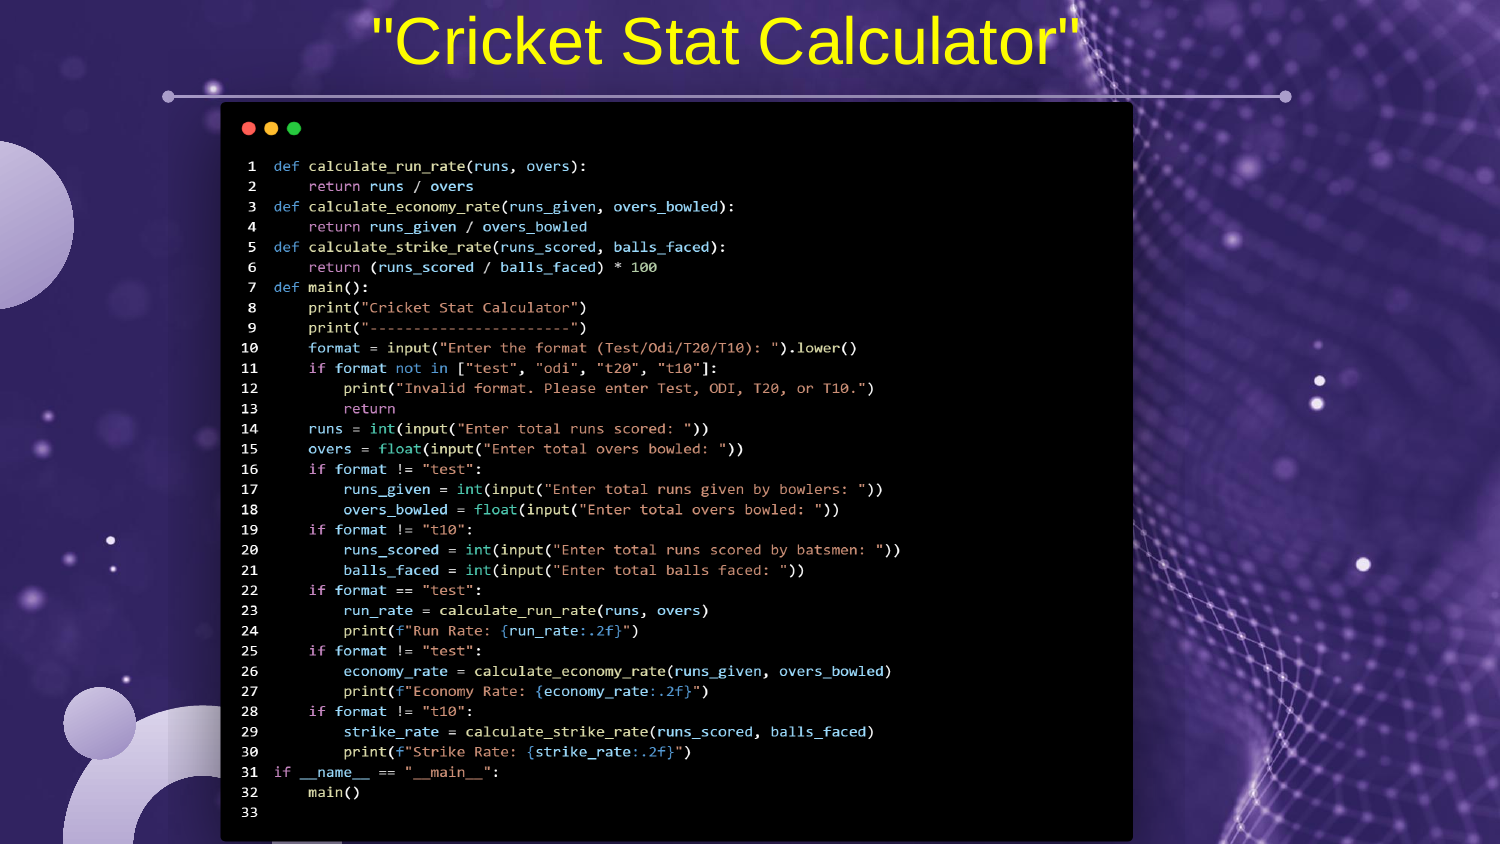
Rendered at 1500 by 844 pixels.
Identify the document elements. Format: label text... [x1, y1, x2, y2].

picture [0, 0, 1500, 844]
text_box "Cricket Stat Calculator" [94, 0, 1359, 179]
